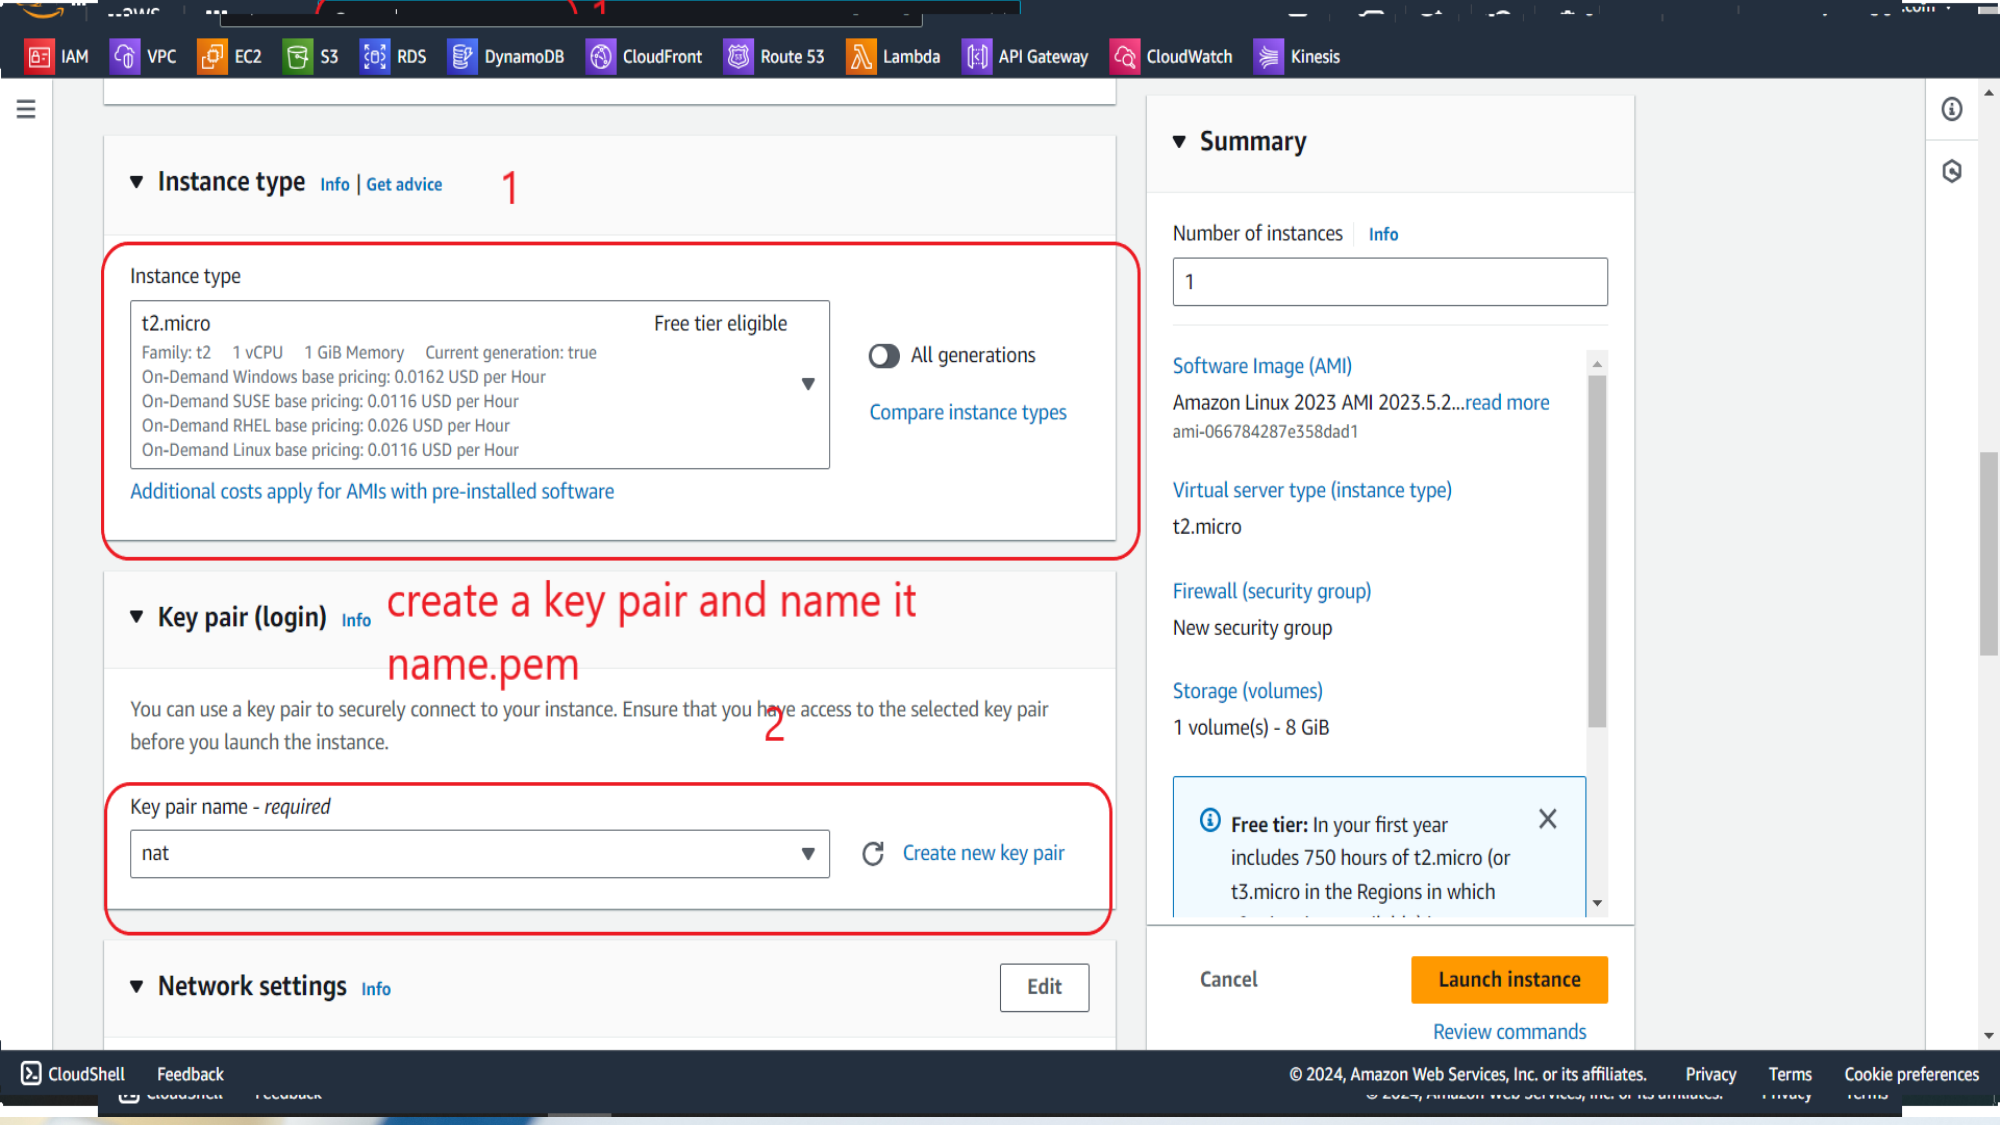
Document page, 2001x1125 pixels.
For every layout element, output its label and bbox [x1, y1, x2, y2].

text_box [0, 1117, 2000, 1125]
picture [0, 0, 2000, 1117]
